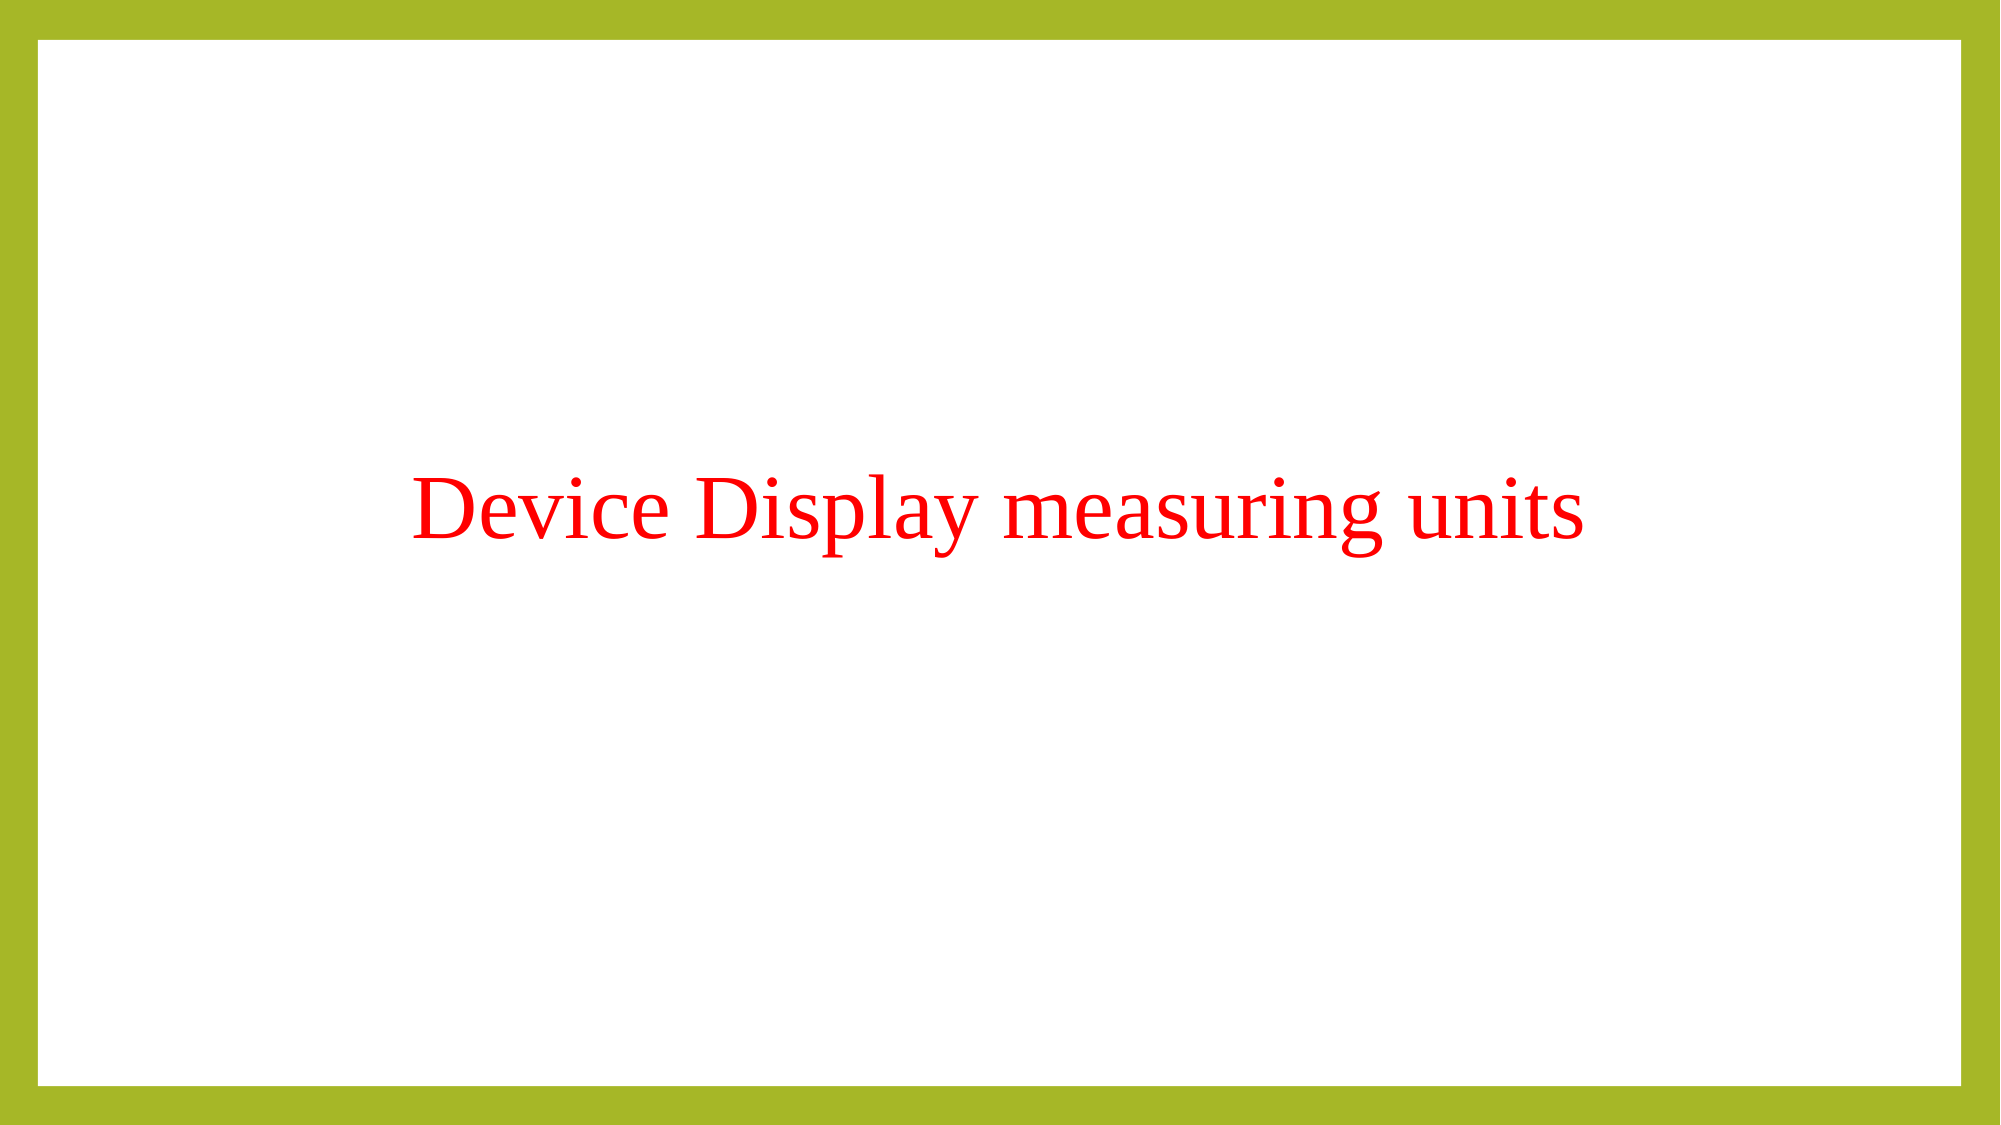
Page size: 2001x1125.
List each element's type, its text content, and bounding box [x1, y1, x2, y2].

title Device Display measuring units [189, 397, 1810, 621]
